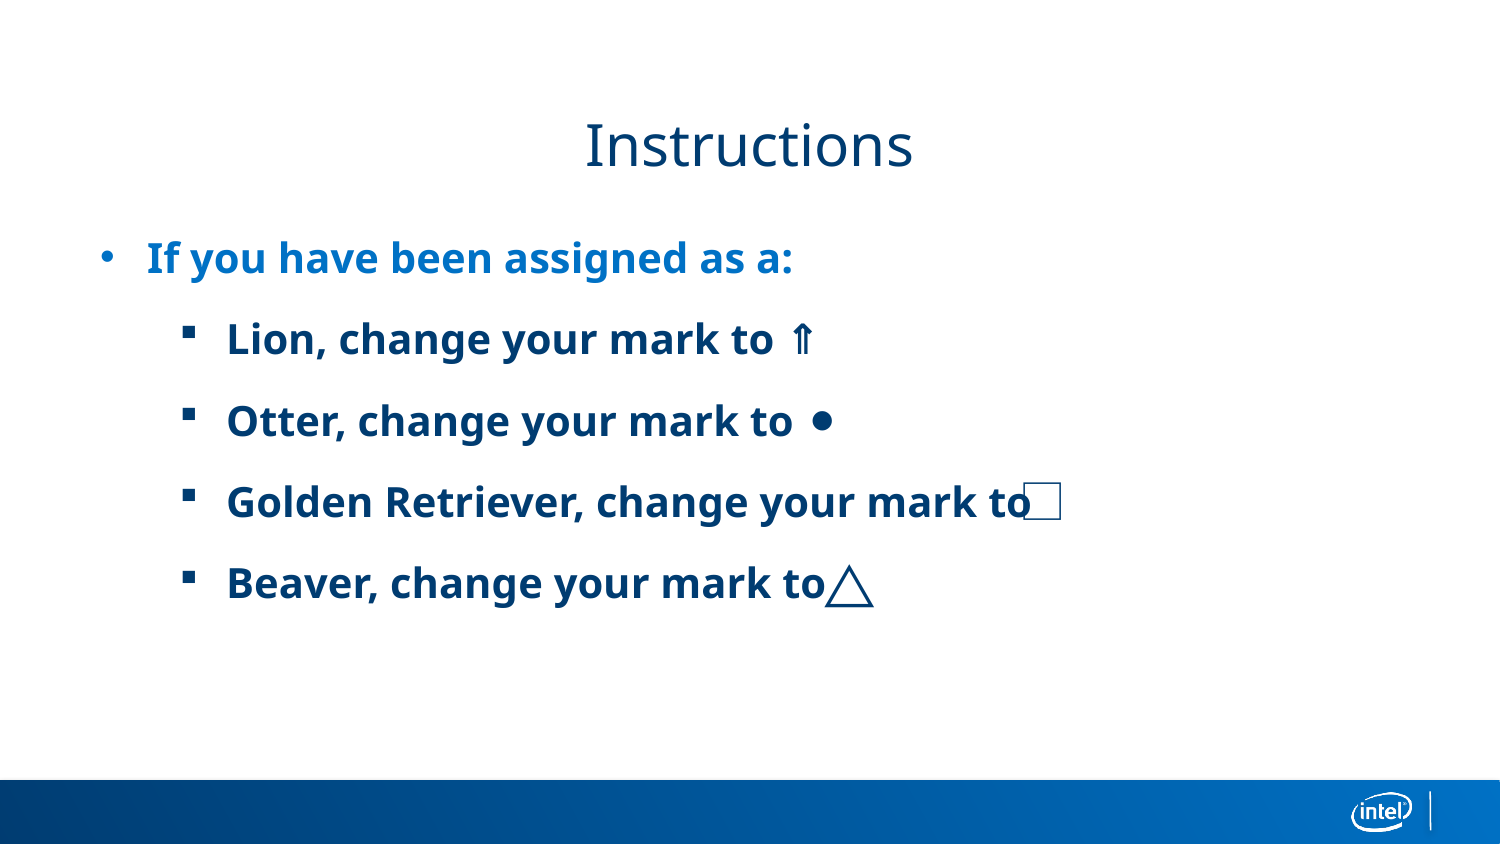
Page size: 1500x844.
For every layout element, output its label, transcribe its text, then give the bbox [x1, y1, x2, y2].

list If you have been assigned as a: Lion, change your mark to ⇑ Otter, change your mark to ⚫ Golden Retriever, change your mark to ⃞ Beaver, change your mark to ⃤ [74, 197, 1425, 760]
title Instructions [74, 50, 1425, 194]
picture [1351, 792, 1412, 832]
